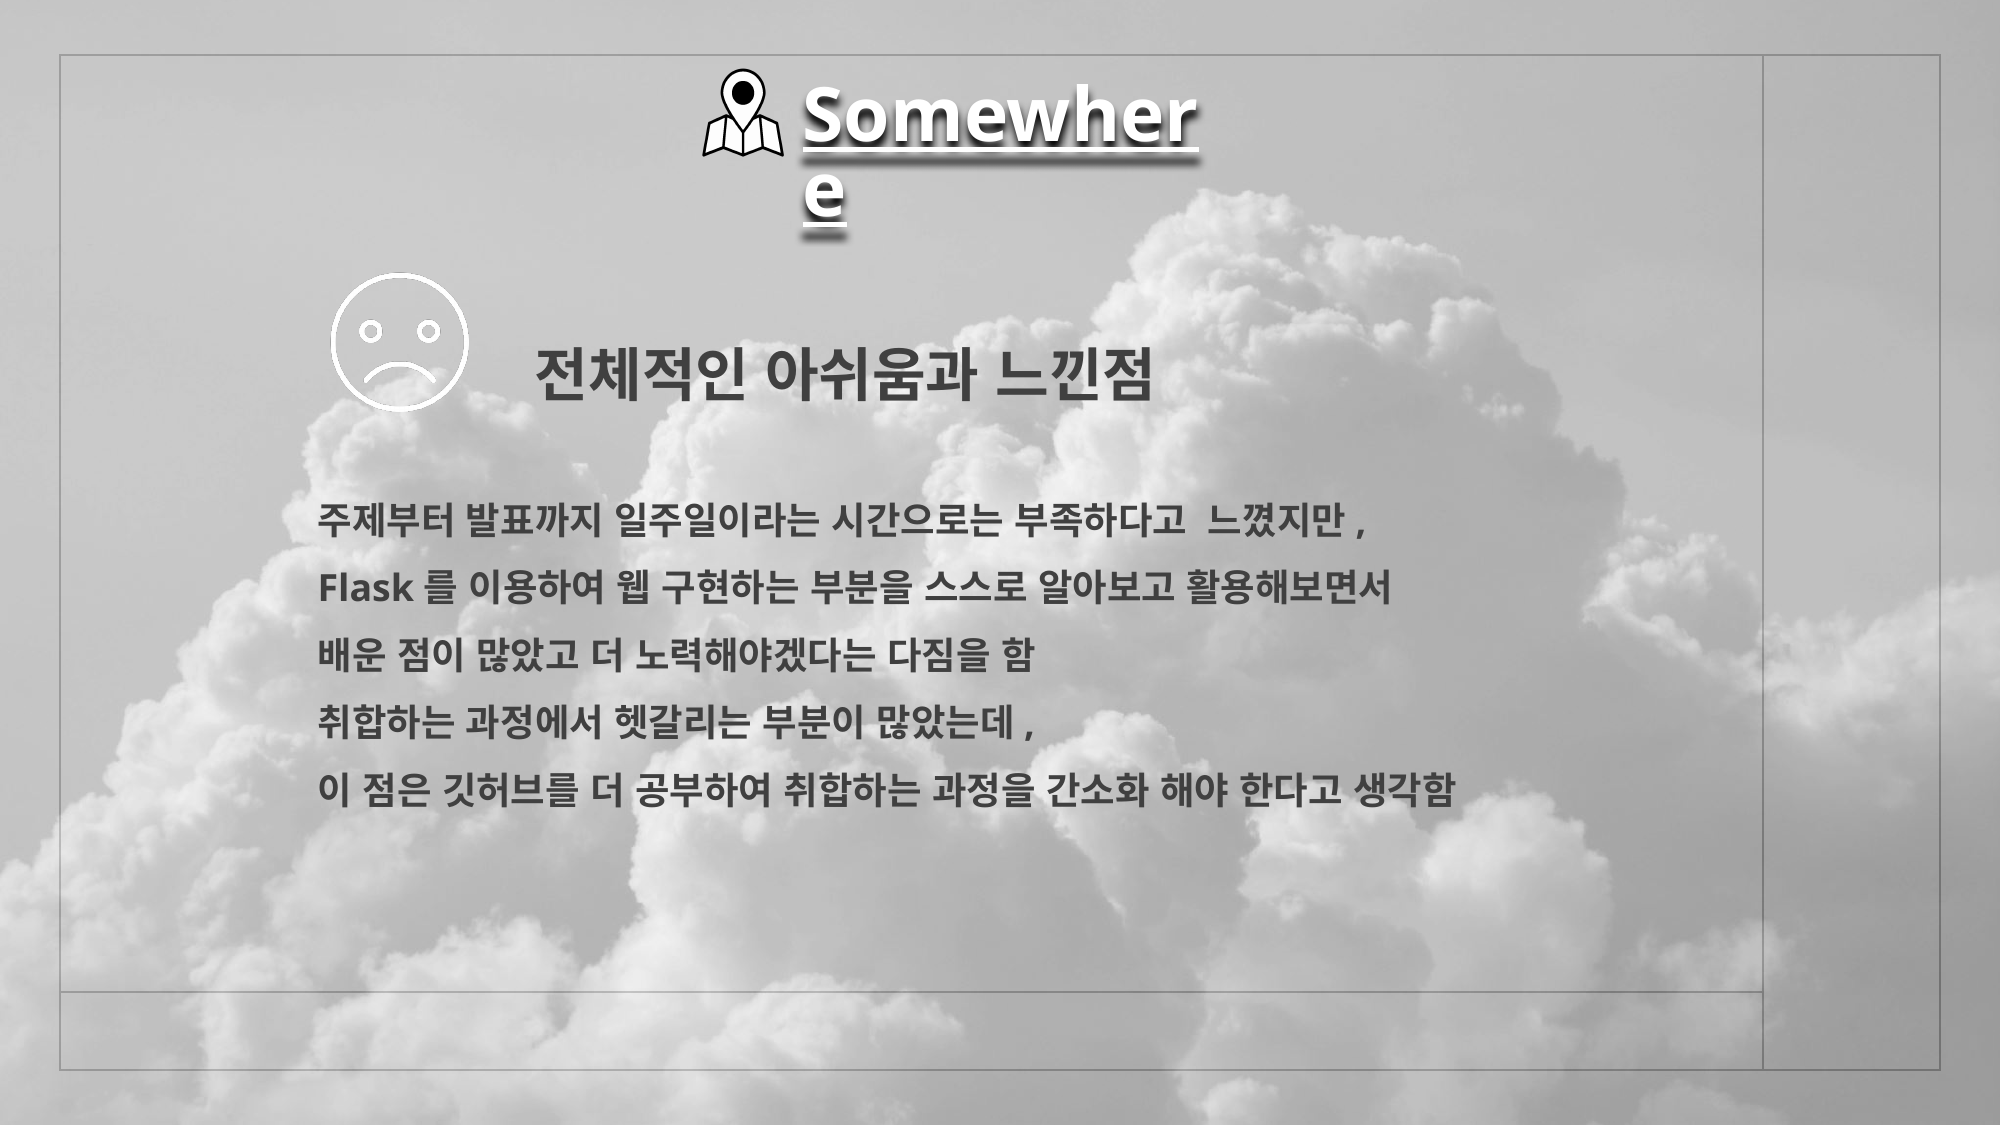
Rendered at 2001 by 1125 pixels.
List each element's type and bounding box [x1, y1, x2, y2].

picture [0, 0, 2000, 1125]
text_box [698, 58, 1219, 173]
text_box [313, 255, 1206, 429]
